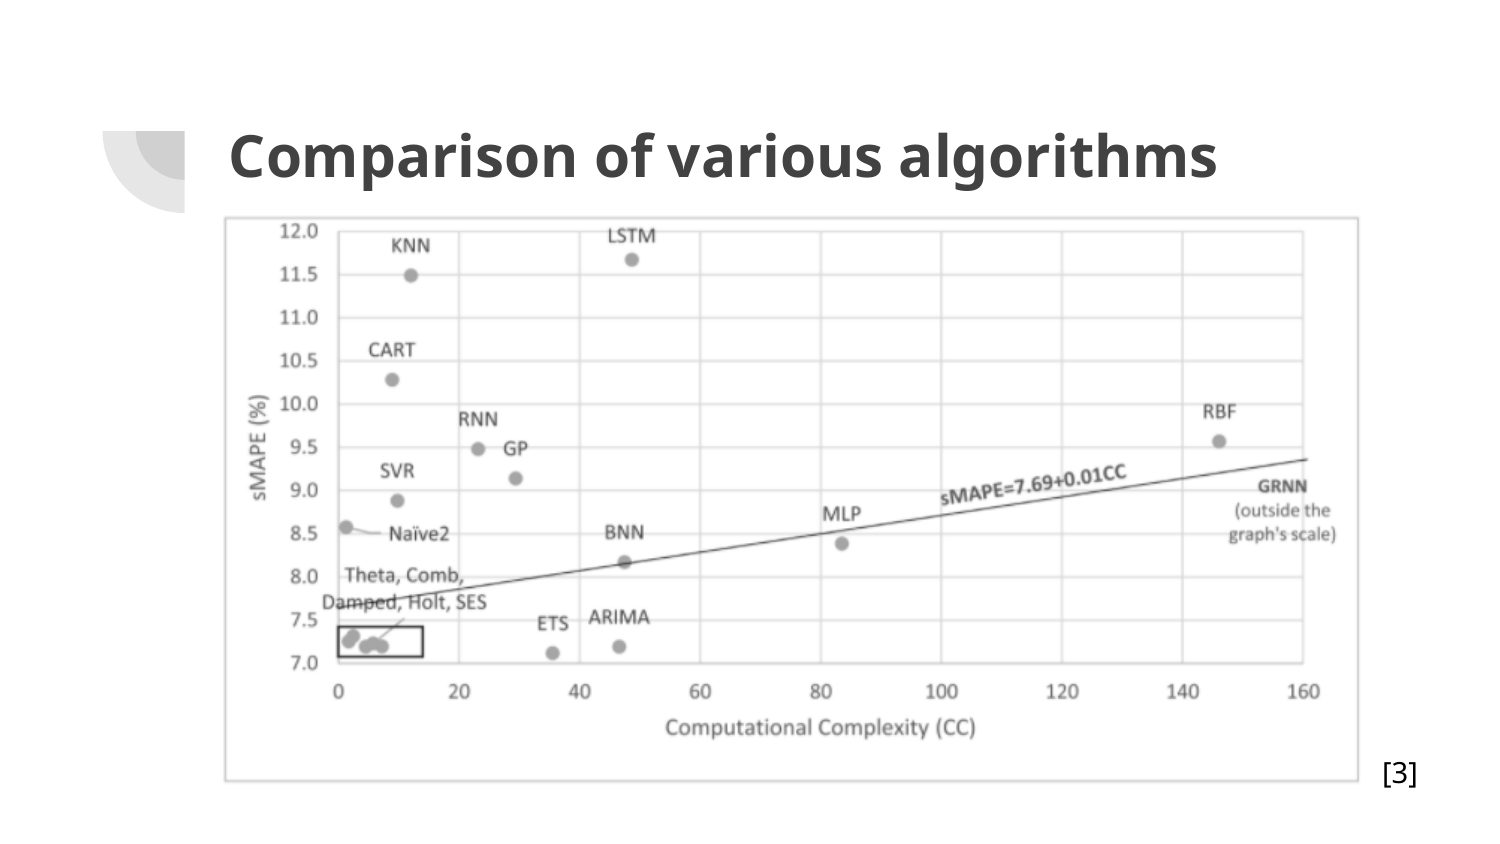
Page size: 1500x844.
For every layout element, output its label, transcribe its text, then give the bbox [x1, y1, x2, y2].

title Comparison of various algorithms [213, 103, 1368, 192]
text_box [3] [1371, 738, 1437, 790]
picture [213, 207, 1368, 790]
